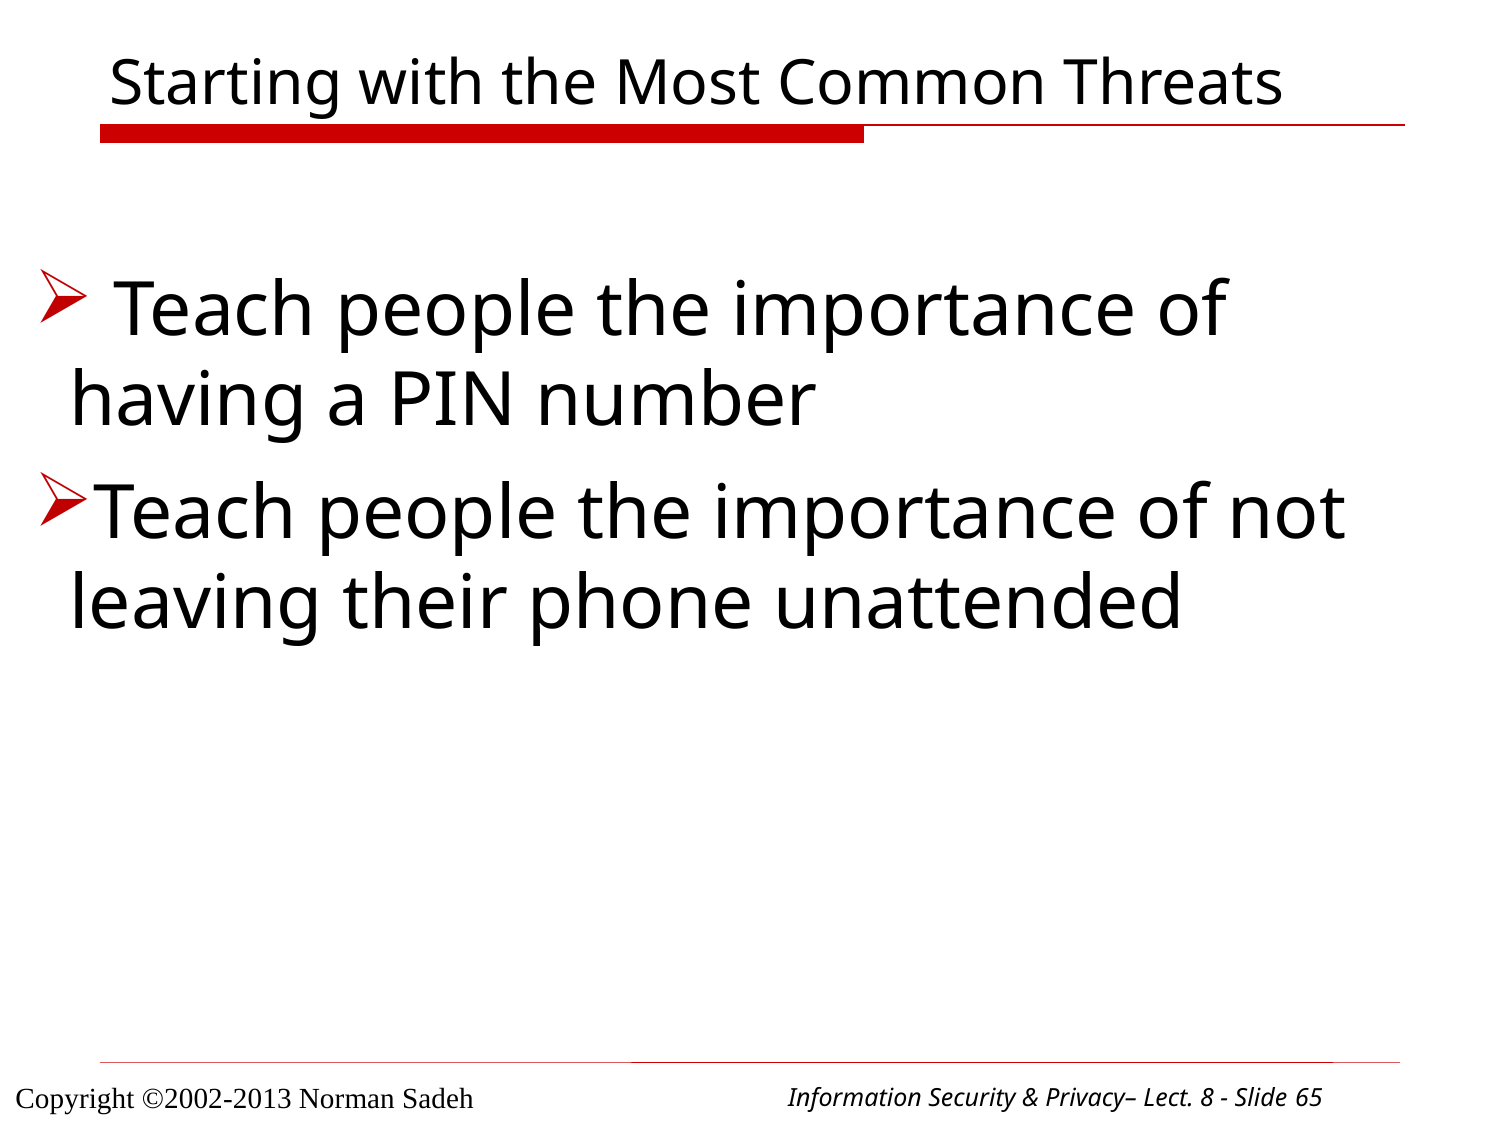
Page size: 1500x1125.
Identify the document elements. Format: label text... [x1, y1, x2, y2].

title Starting with the Most Common Threats [93, 24, 1407, 126]
text_box Teach people the importance of having a PIN number Teach people the importance of not leaving their phone unattended [4, 253, 1440, 651]
